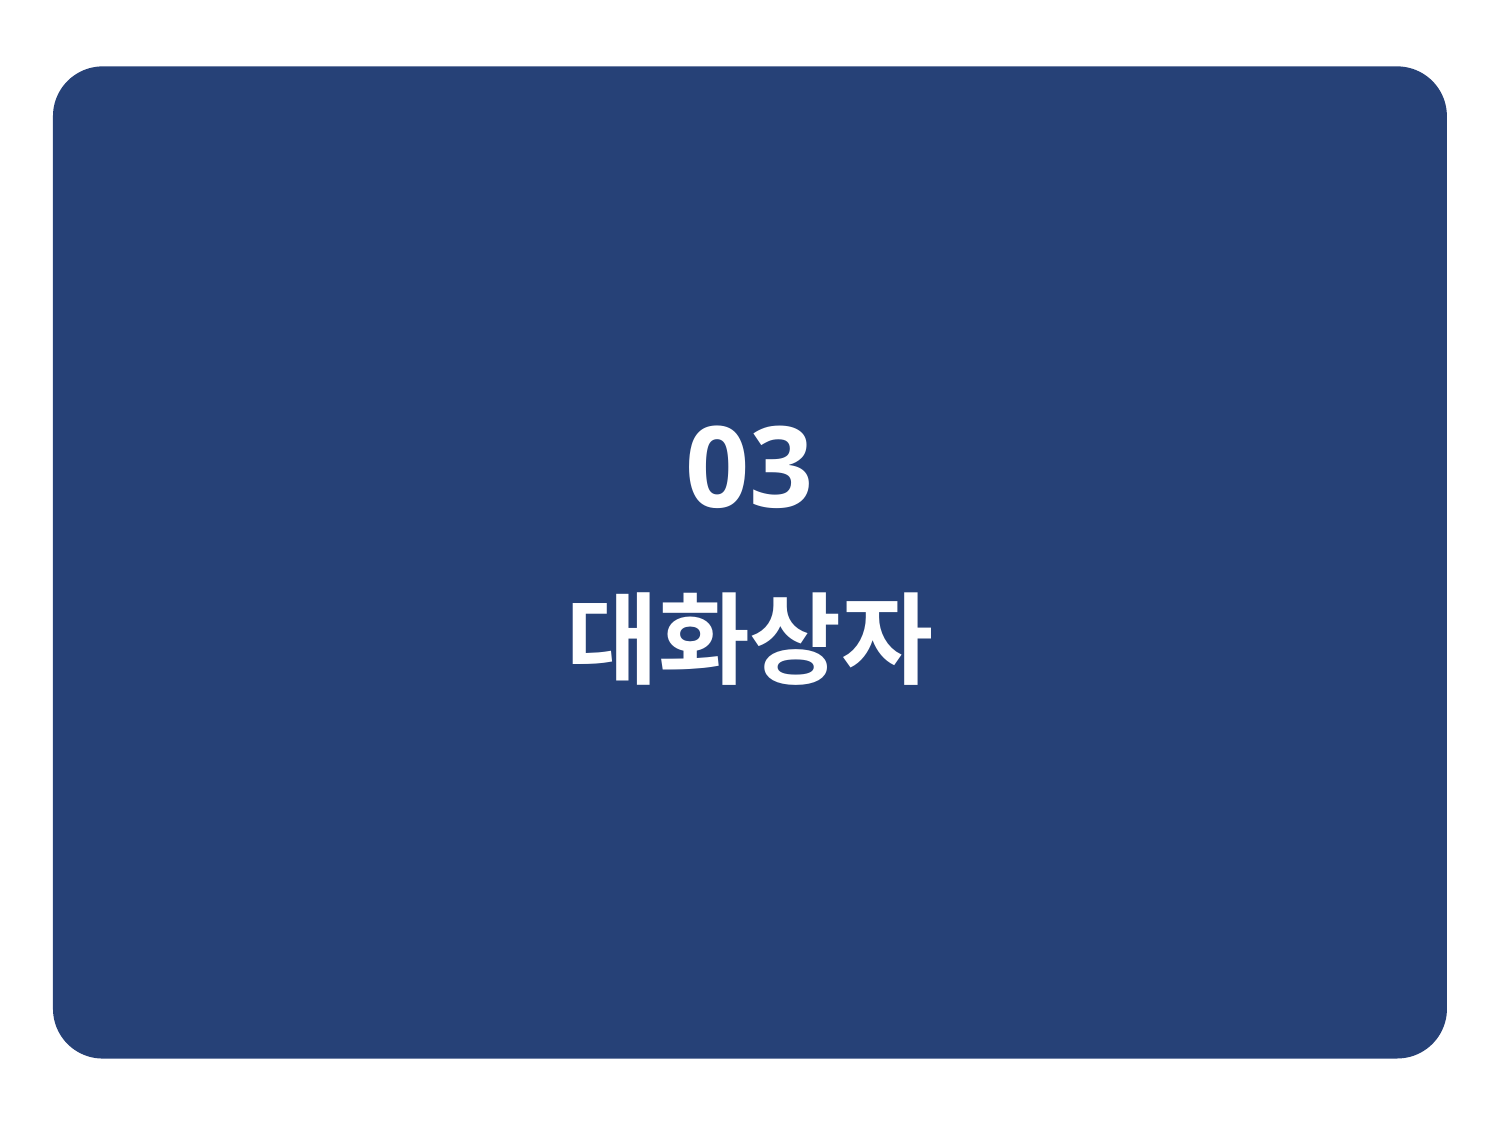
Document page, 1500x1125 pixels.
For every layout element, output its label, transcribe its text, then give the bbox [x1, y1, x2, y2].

list 대화상자 [117, 559, 1383, 715]
list 03 [117, 385, 1383, 540]
